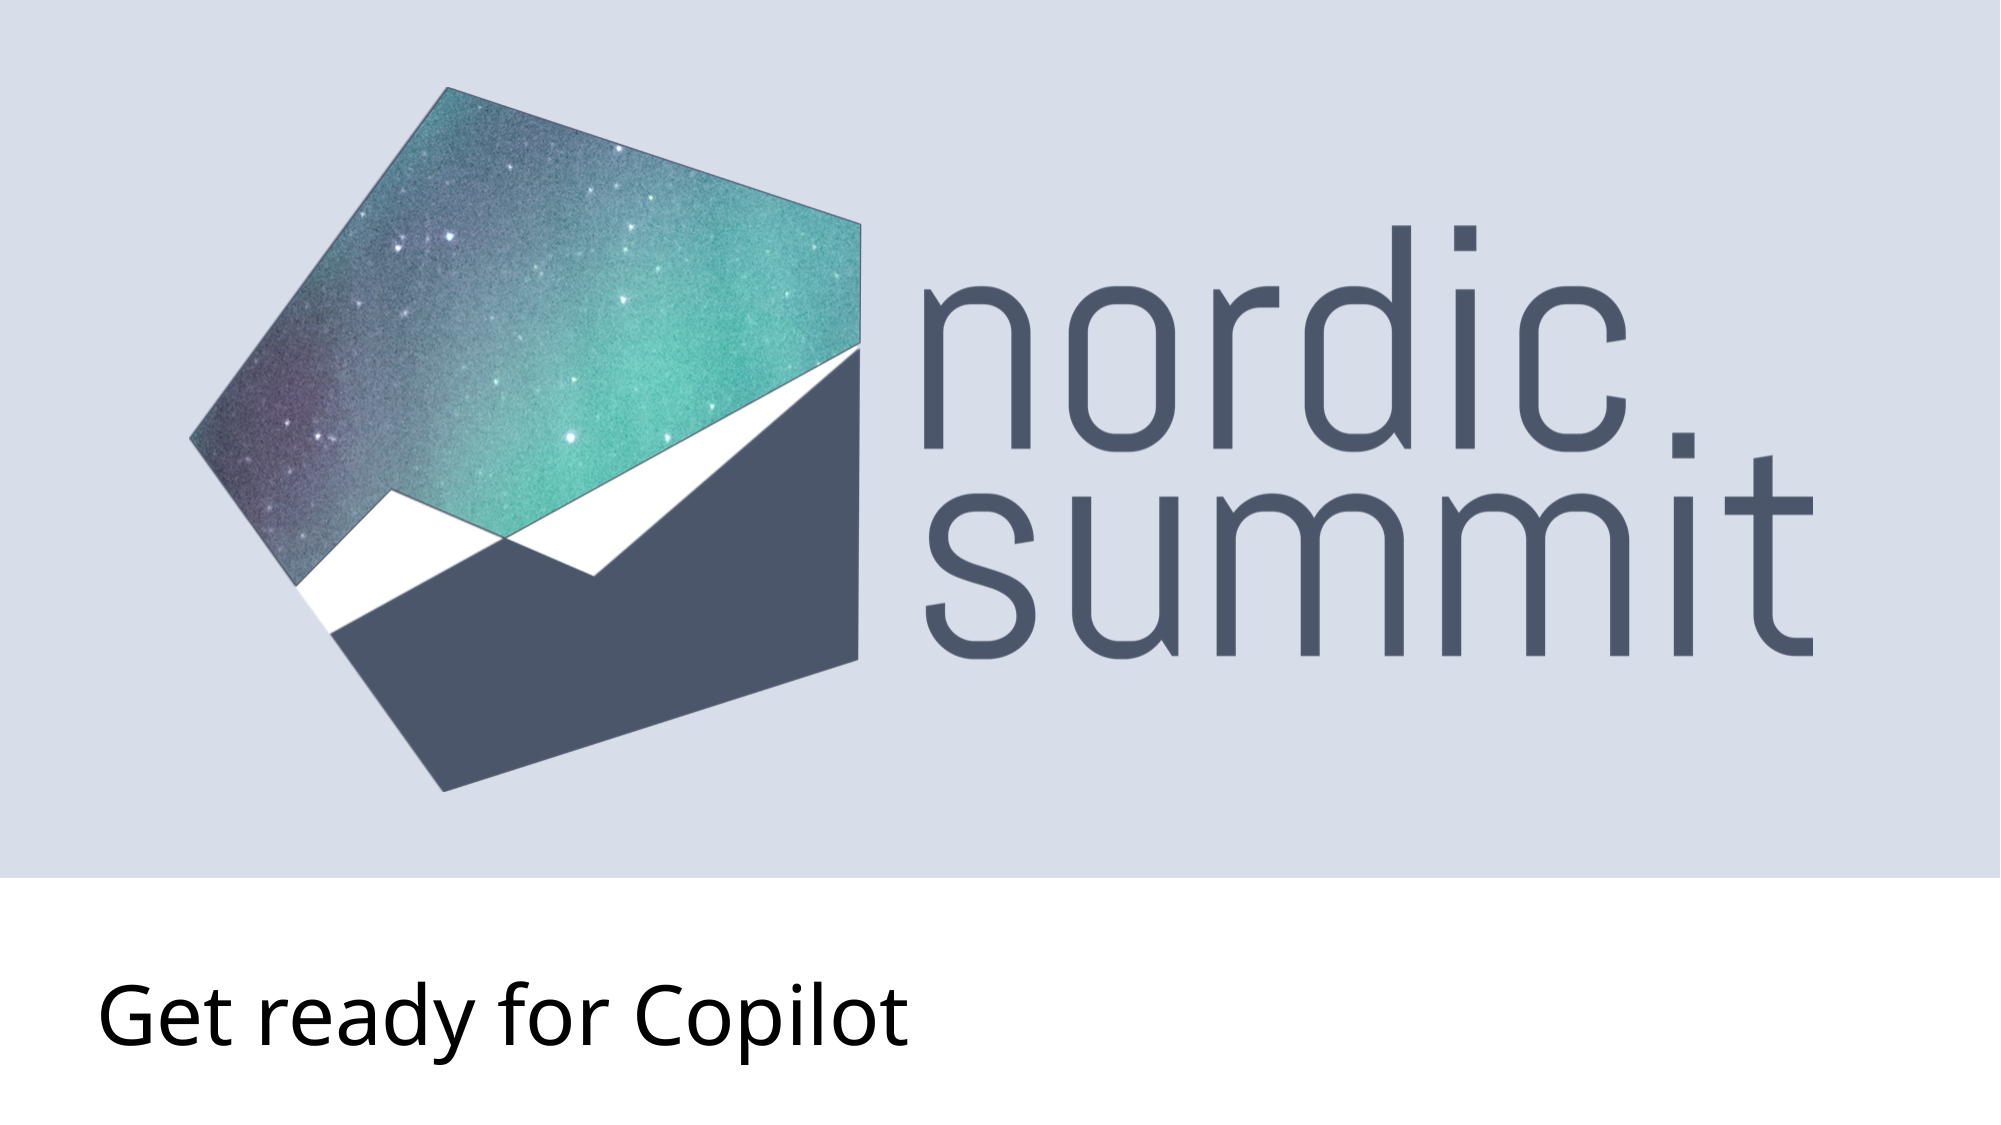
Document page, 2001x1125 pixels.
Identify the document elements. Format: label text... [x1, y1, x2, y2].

list Get ready for Copilot [81, 904, 1965, 1100]
picture [0, 25, 2000, 853]
